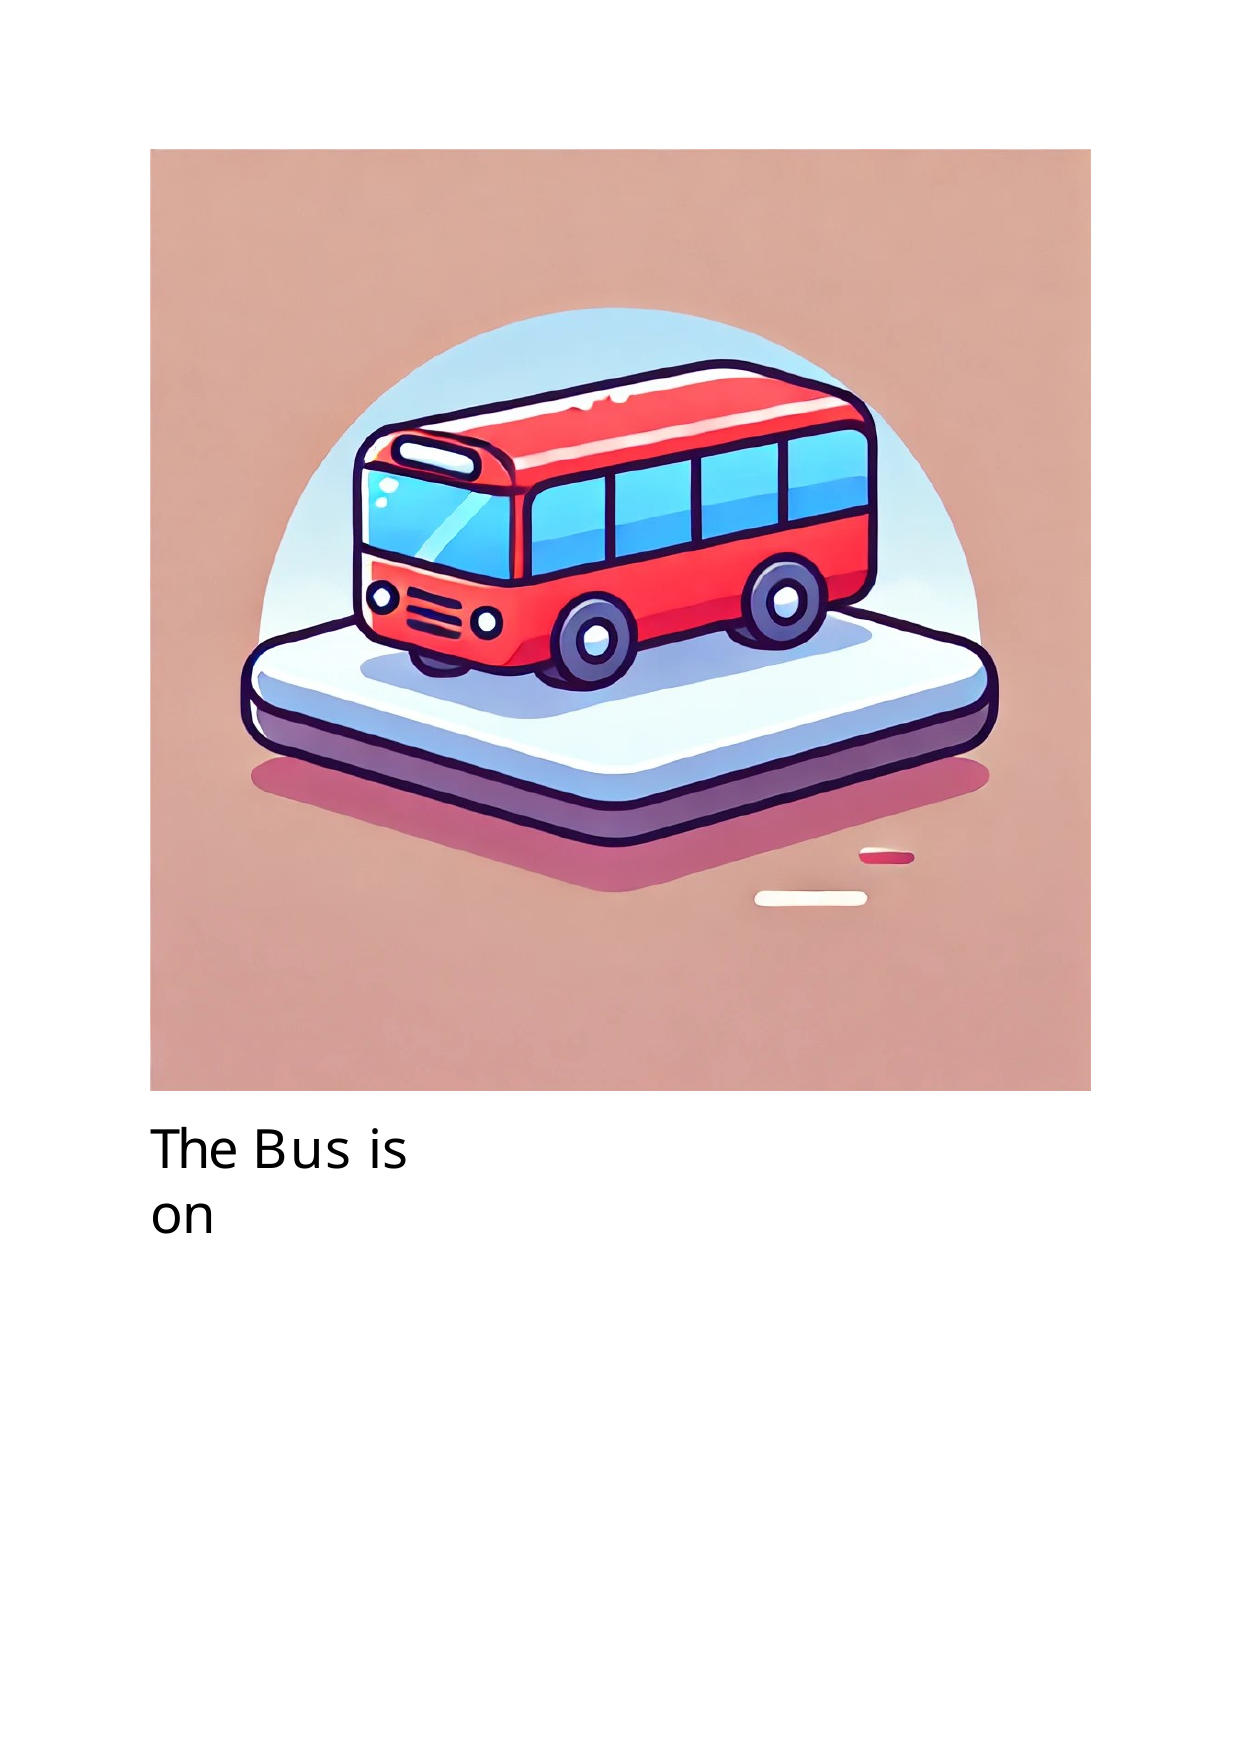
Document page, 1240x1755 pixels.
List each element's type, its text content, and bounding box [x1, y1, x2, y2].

text_box The Bus is on [147, 1112, 458, 1245]
picture [149, 149, 1091, 1091]
